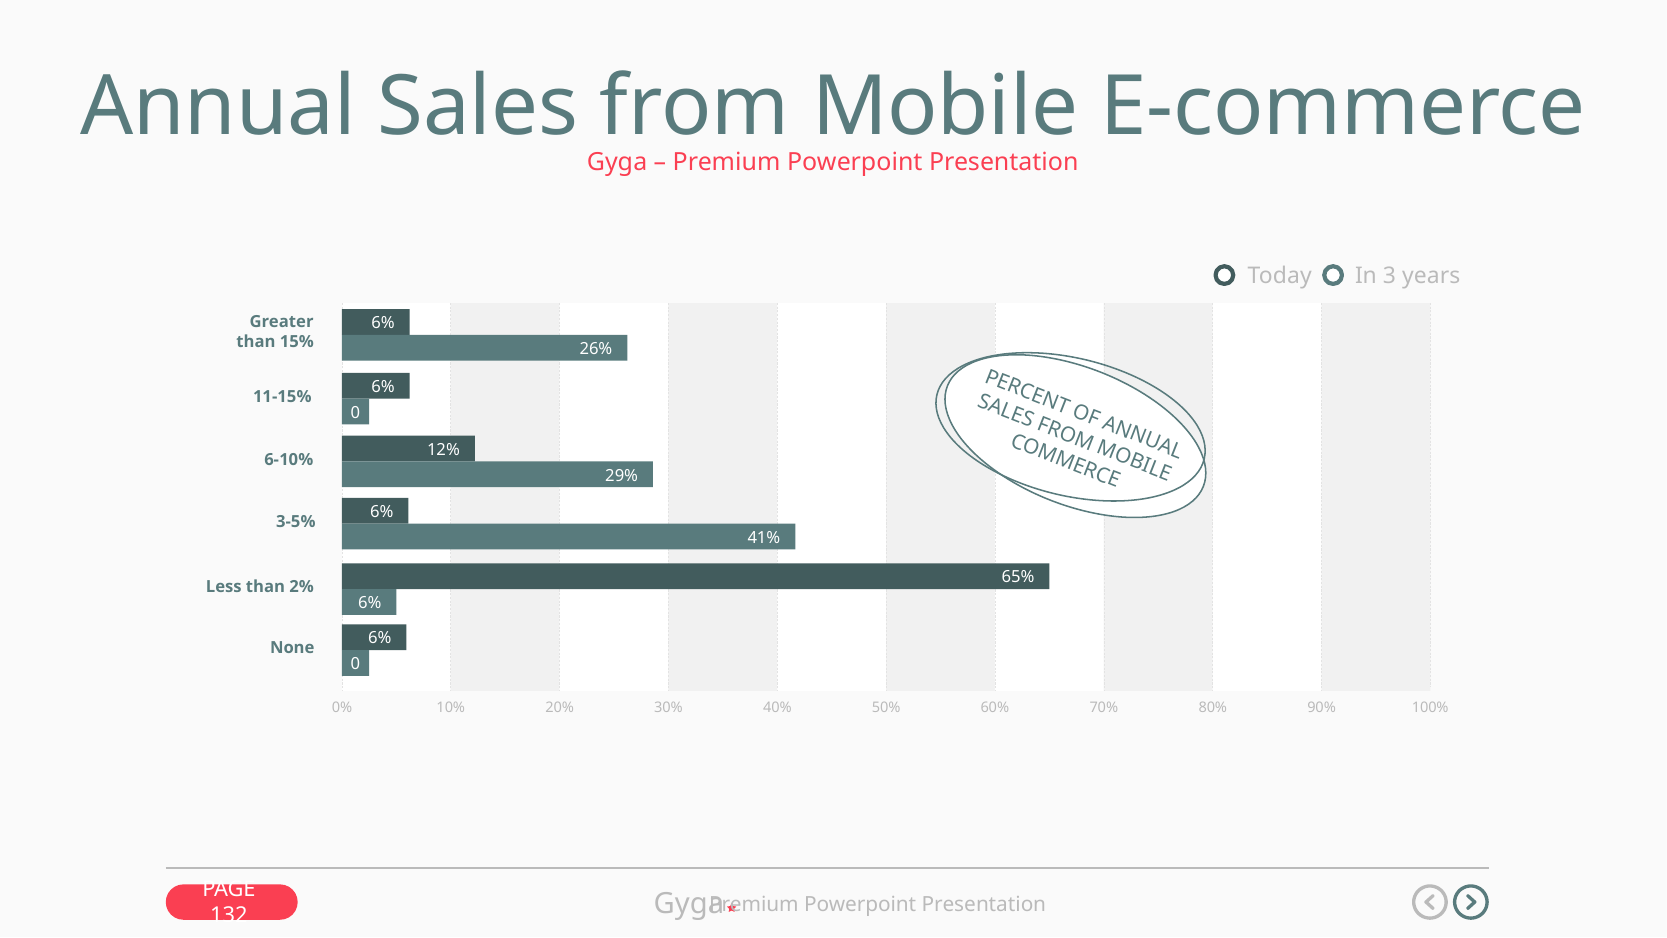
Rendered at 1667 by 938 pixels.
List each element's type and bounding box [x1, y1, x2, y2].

text_box [1213, 253, 1476, 296]
list [0, 43, 1667, 185]
text_box [177, 302, 1459, 724]
